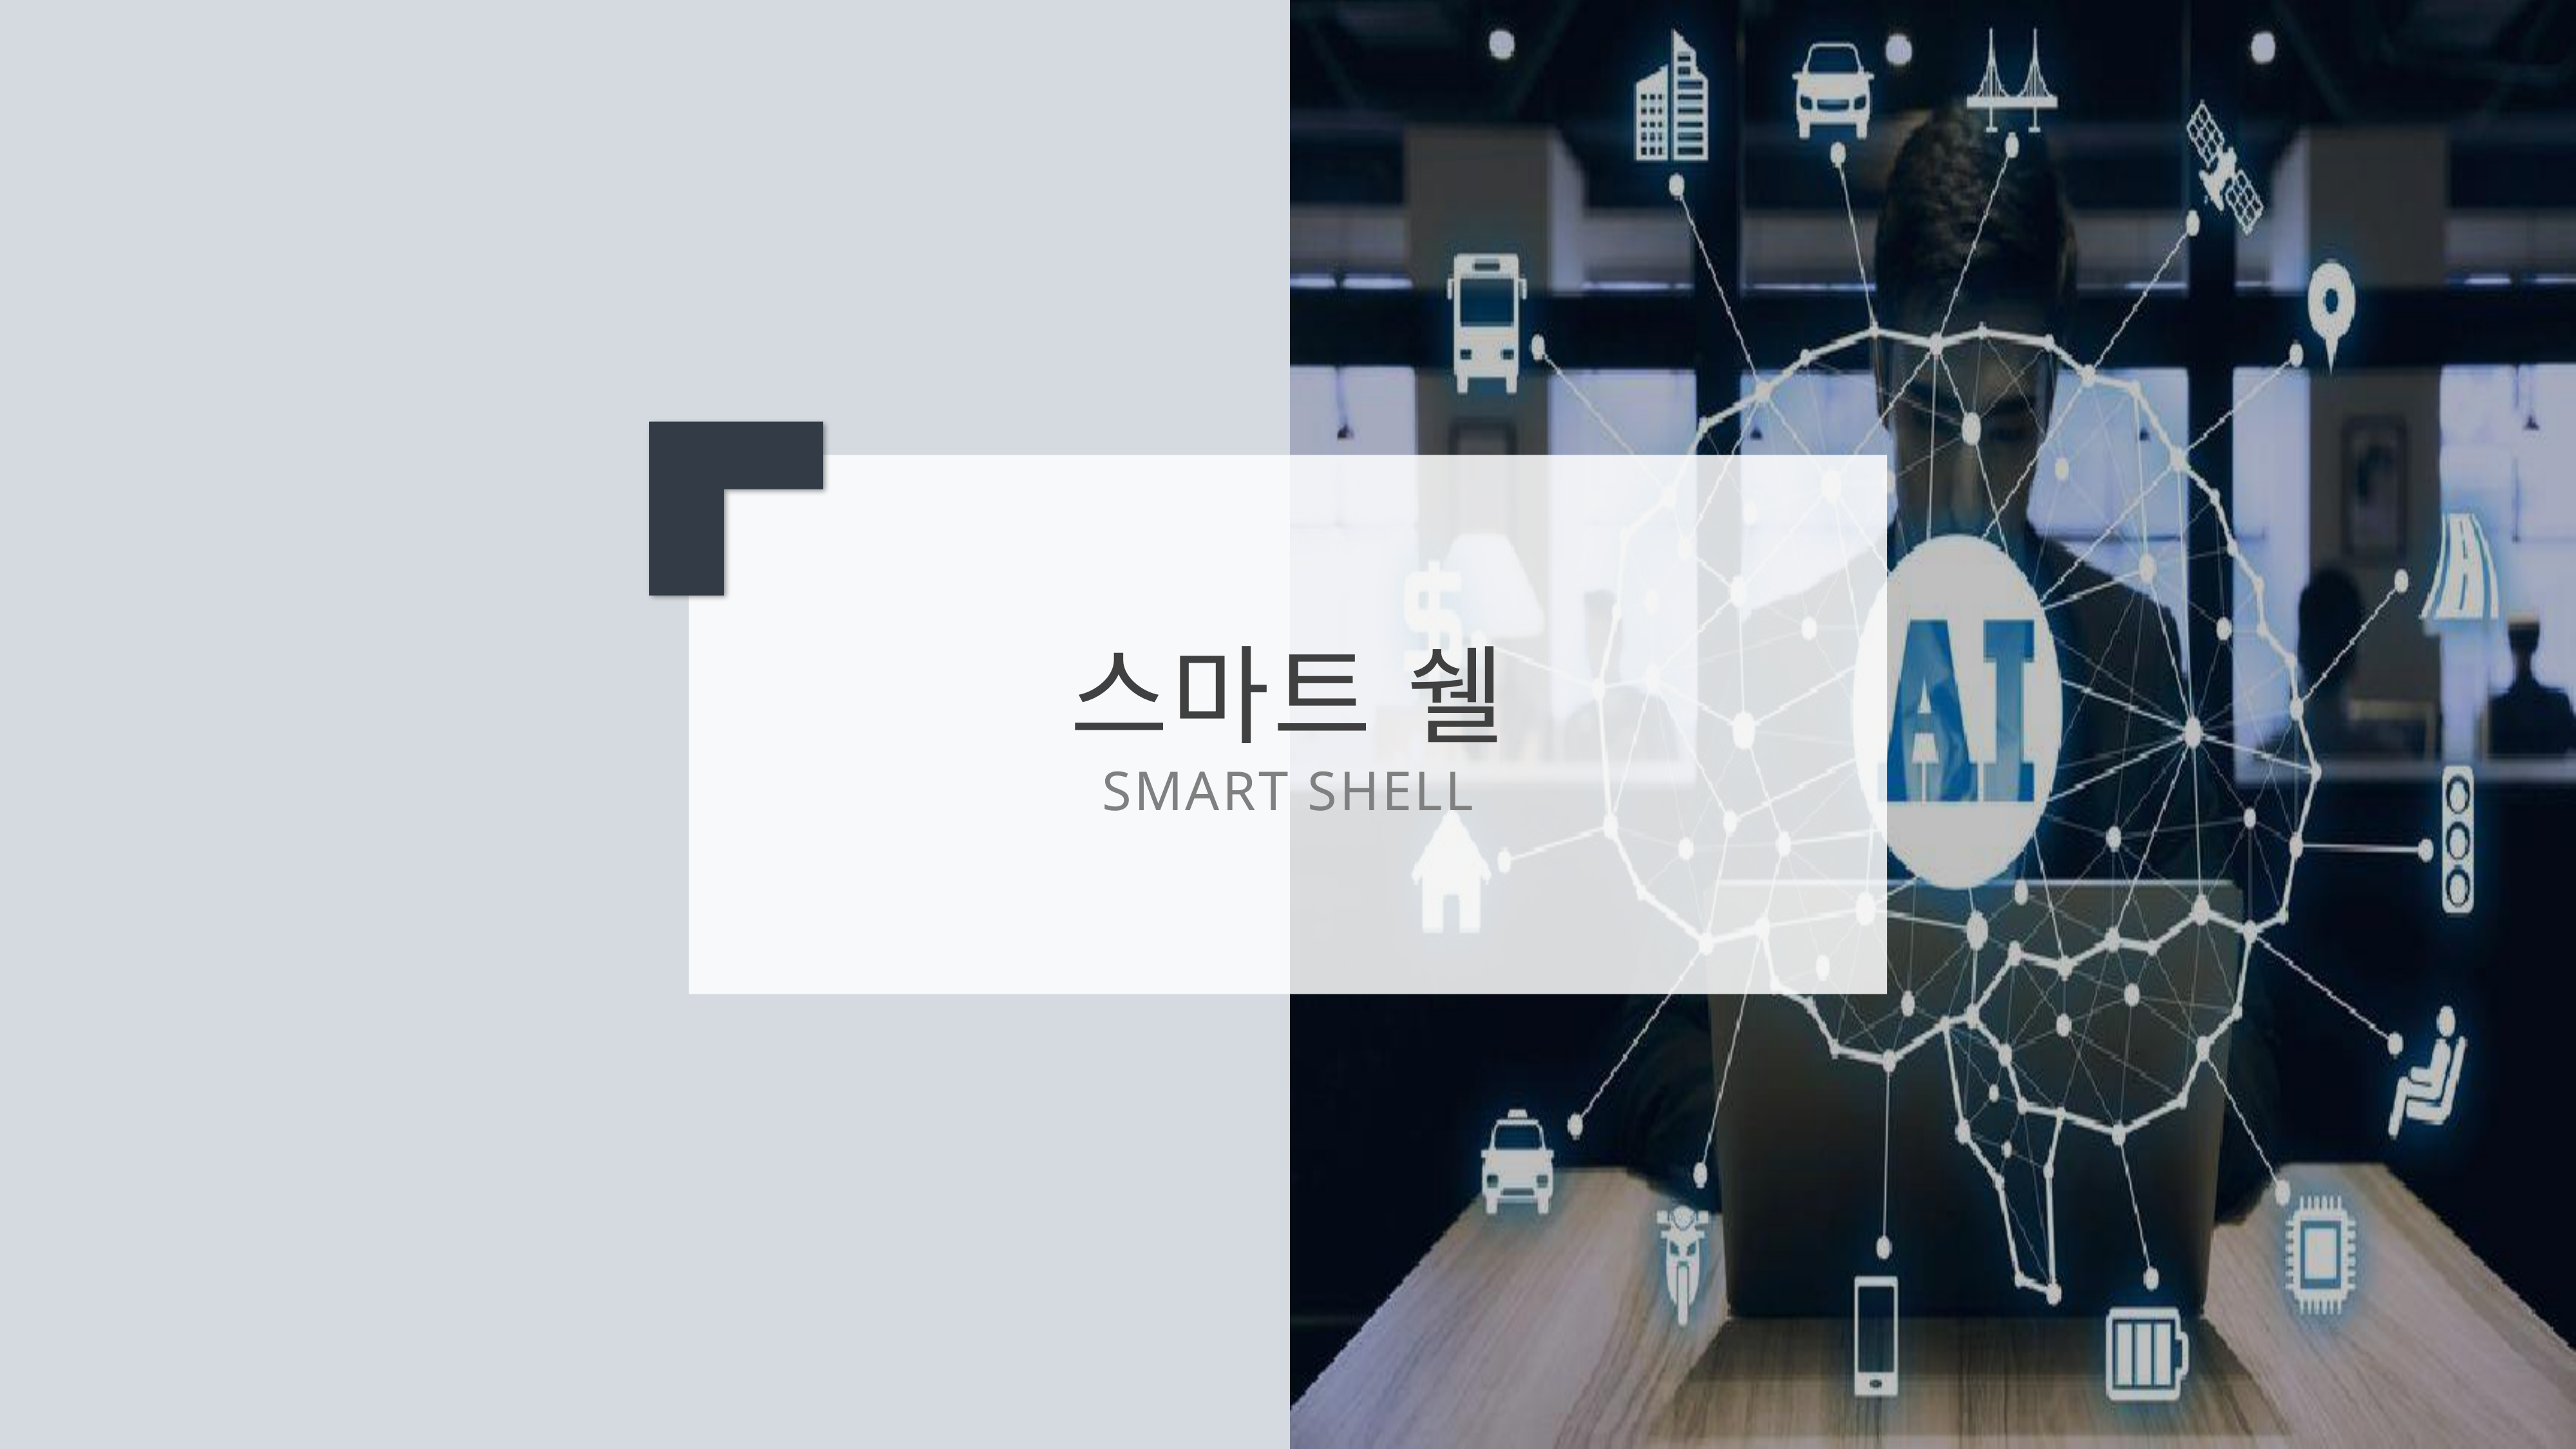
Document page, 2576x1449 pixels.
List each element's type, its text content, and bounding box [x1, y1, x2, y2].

text_box 스마트 쉘 Smart shell [688, 454, 1290, 995]
picture [1290, 0, 2576, 1449]
text_box [649, 421, 824, 596]
